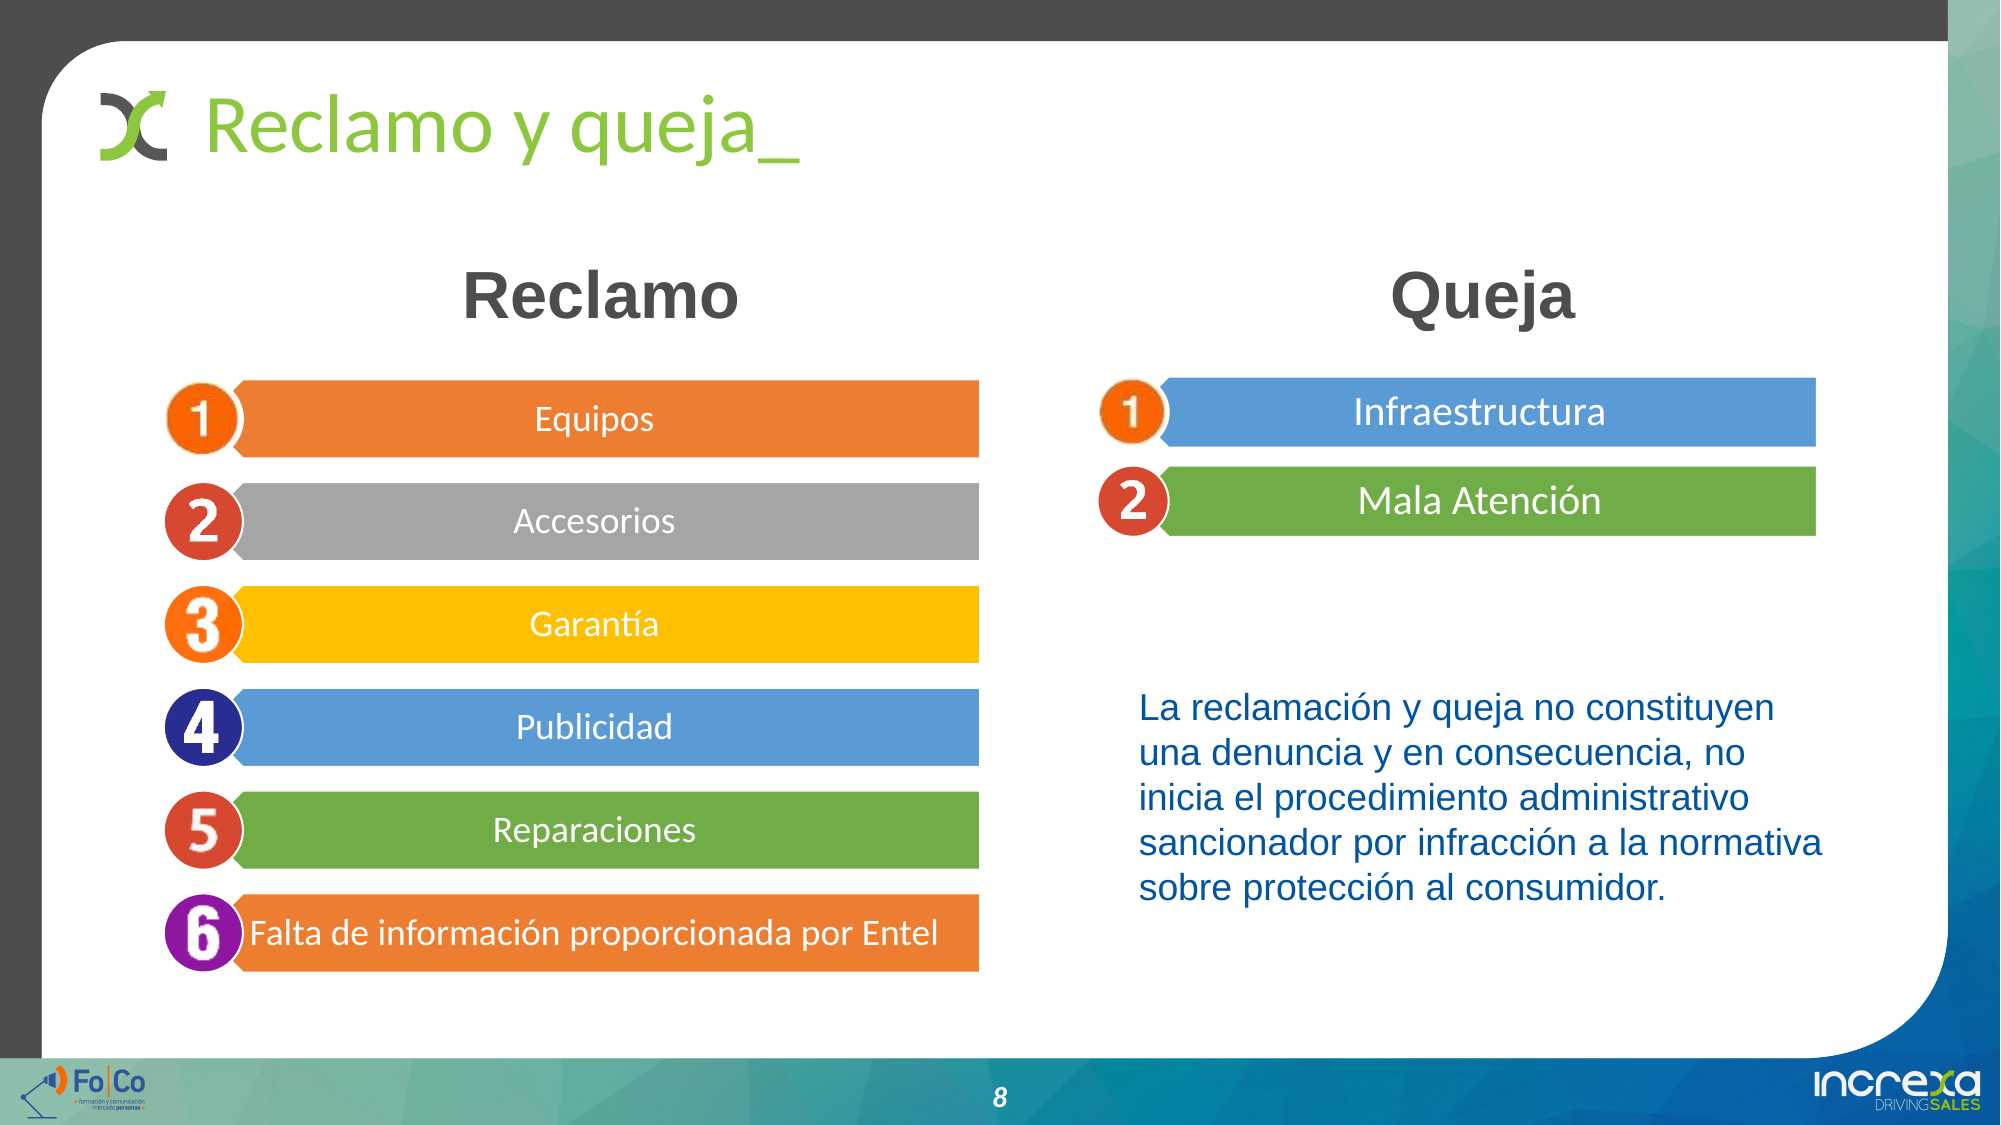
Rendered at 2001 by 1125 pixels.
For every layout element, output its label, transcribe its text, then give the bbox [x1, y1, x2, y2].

slide_number 8 [774, 1076, 1225, 1115]
text_box Queja [1276, 244, 1691, 340]
picture [0, 0, 2000, 1125]
text_box Reclamo [406, 244, 797, 340]
title Reclamo y queja_ [189, 81, 1863, 171]
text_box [0, 378, 1156, 973]
text_box La reclamación y queja no constituyen una denuncia y en consecuencia, no inicia el procedimiento administrativo sancionador por infracción a la normativa sobre protección al consumidor. [1156, 675, 1843, 916]
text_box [942, 376, 1972, 537]
